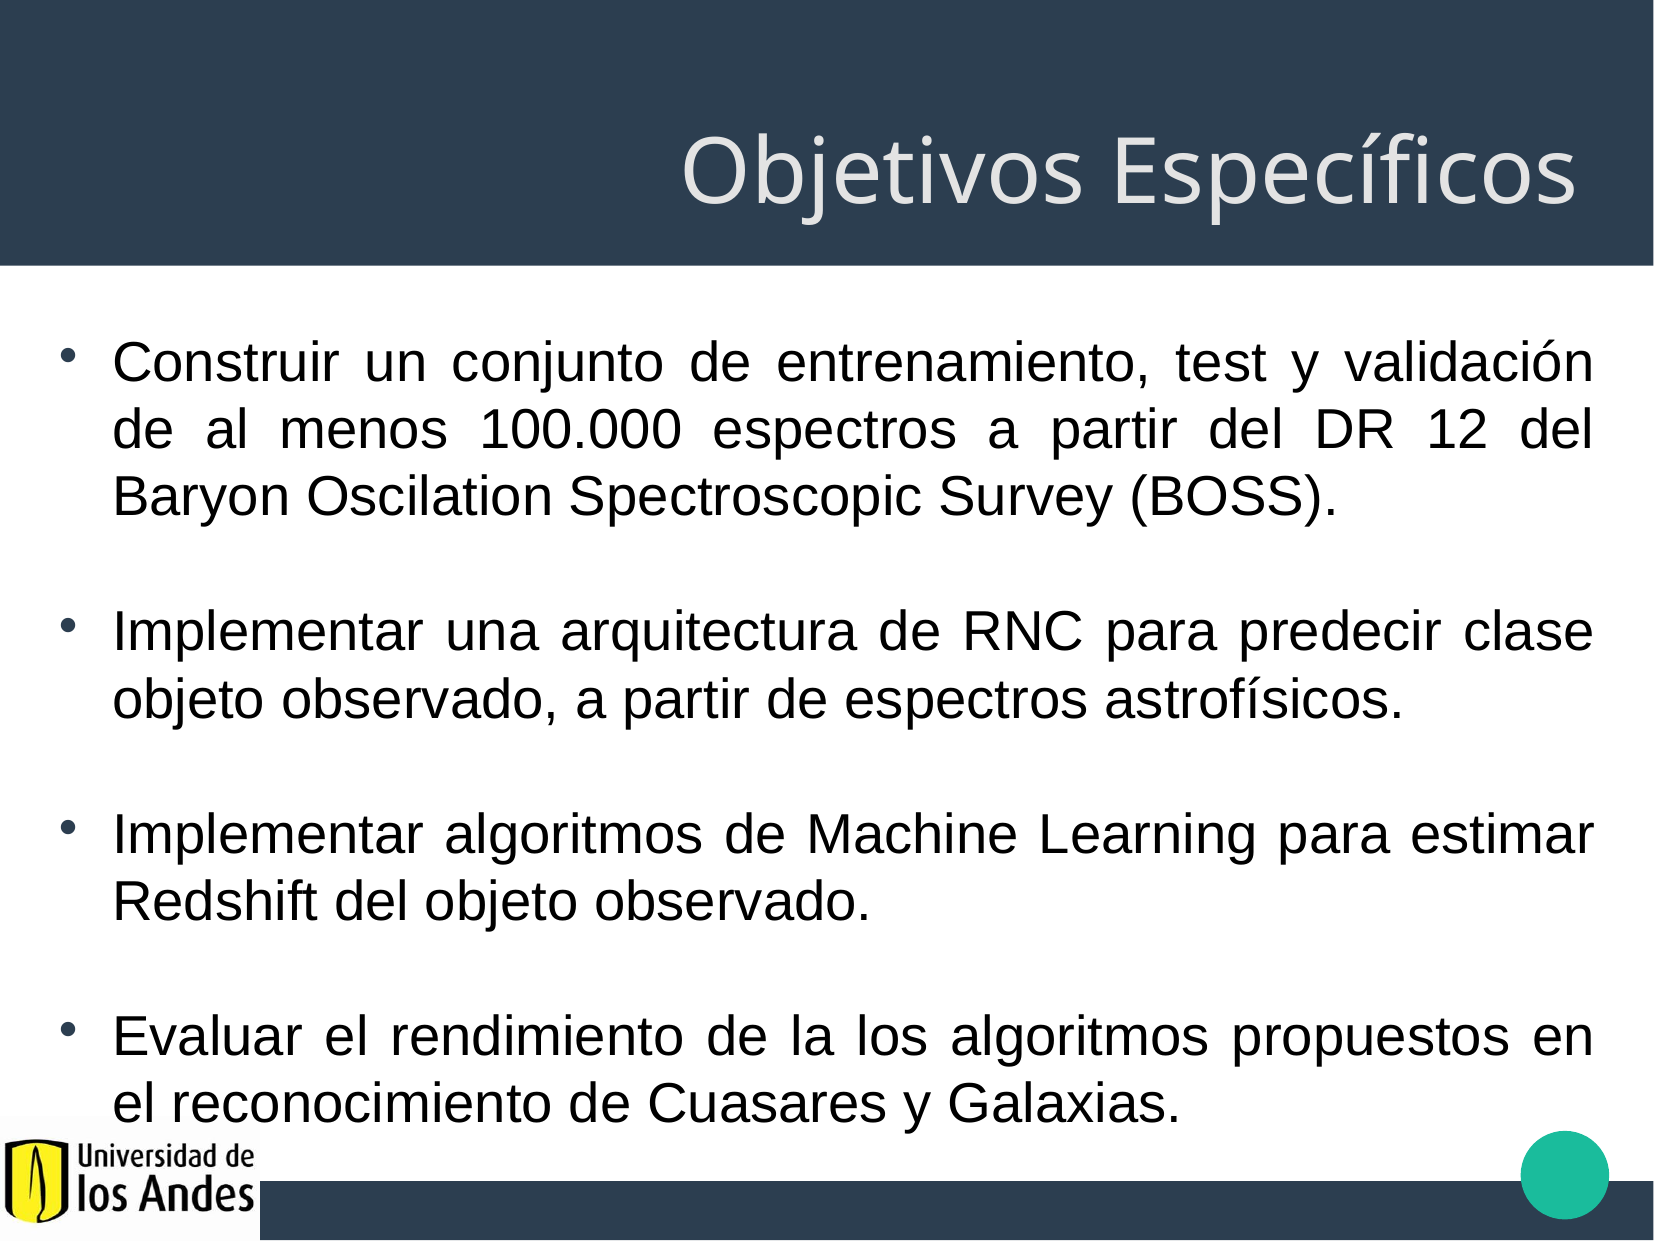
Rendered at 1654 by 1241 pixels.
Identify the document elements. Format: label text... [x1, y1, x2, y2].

text_box Construir un conjunto de entrenamiento, test y validación de al menos 100.000 espectros a partir del DR 12 del Baryon Oscilation Spectroscopic Survey (BOSS). Implementar una arquitectura de RNC para predecir clase objeto observado, a partir de espectros astrofísicos. Implementar algoritmos de Machine Learning para estimar Redshift del objeto observado. Evaluar el rendimiento de la los algoritmos propuestos en el reconocimiento de Cuasares y Galaxias. [58, 324, 1595, 1152]
text_box Objetivos Específicos [61, 88, 1598, 246]
picture [0, 1115, 261, 1241]
